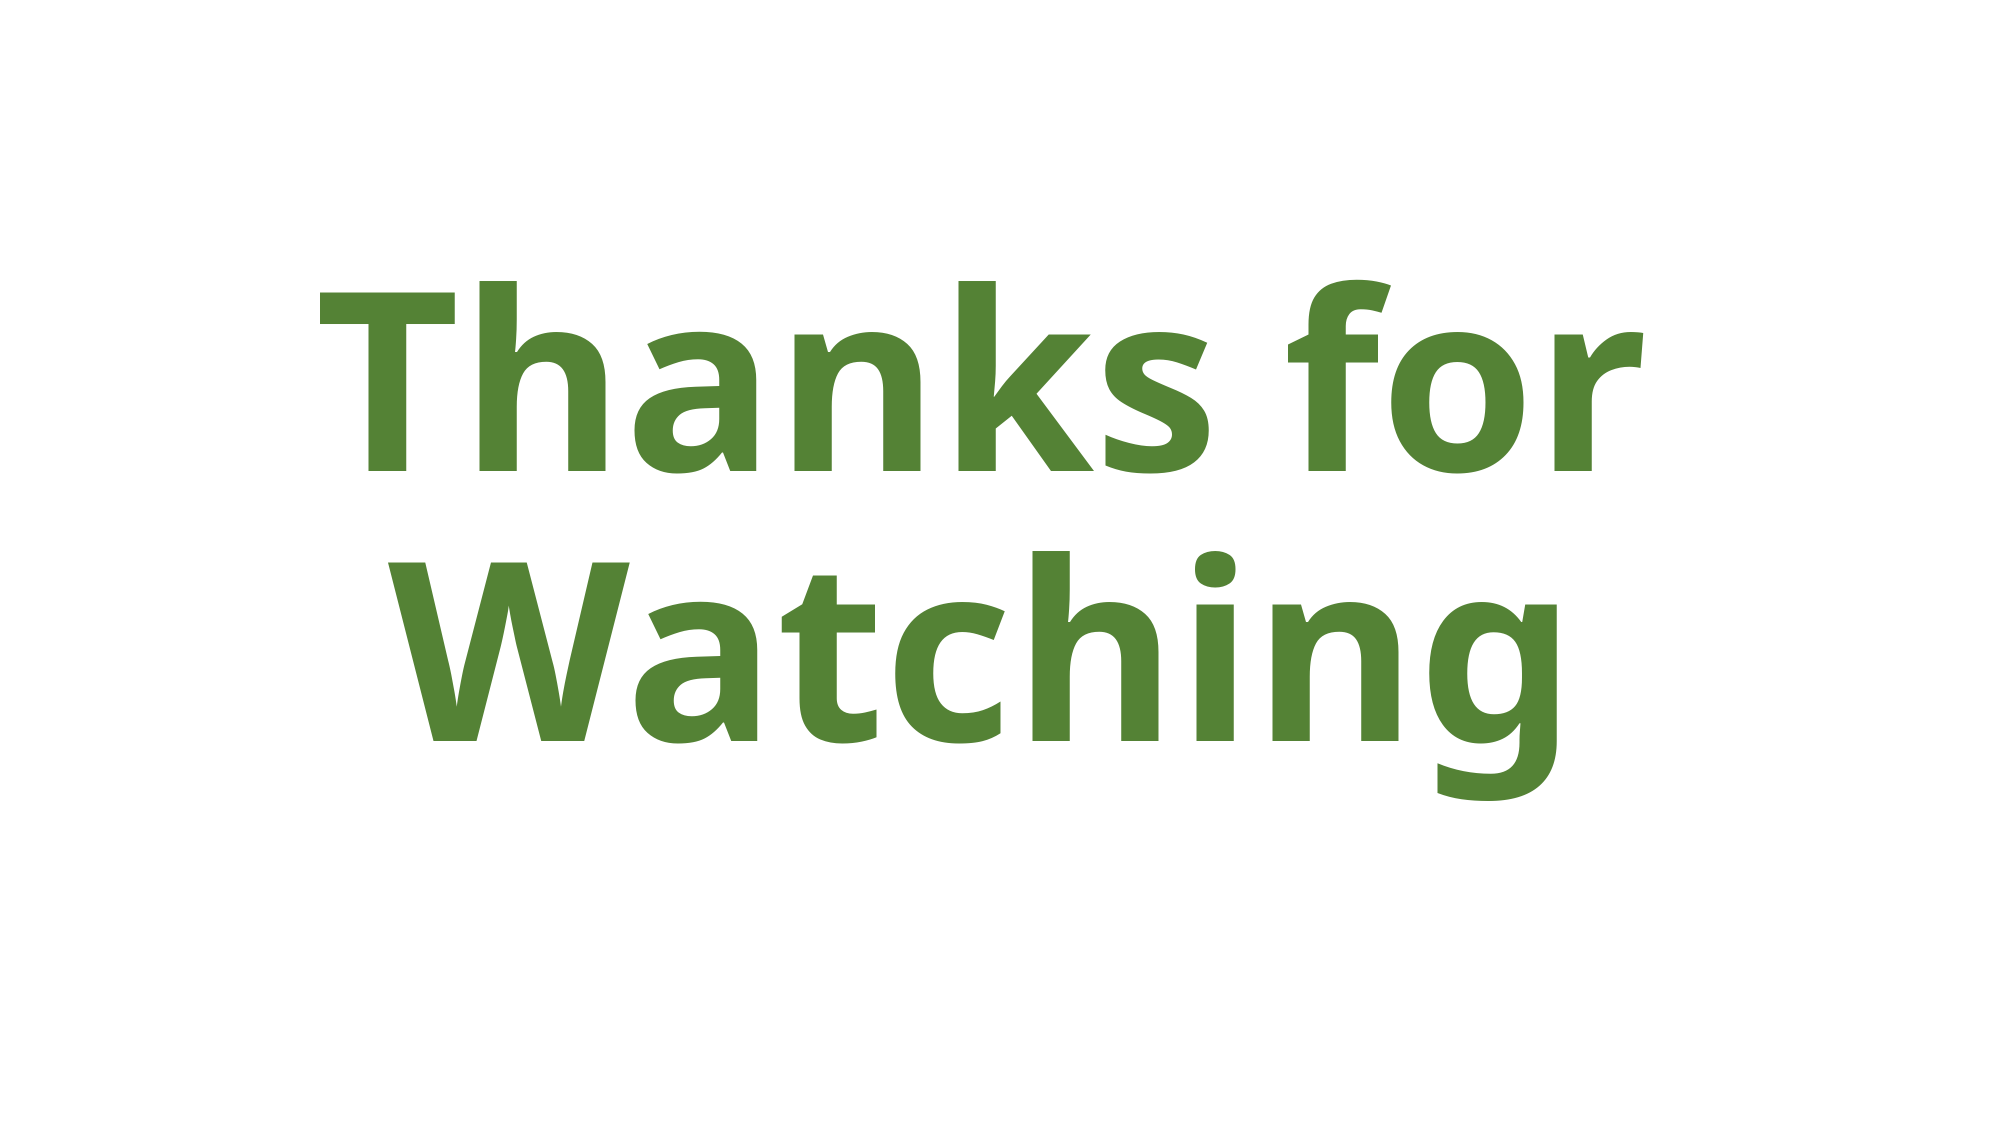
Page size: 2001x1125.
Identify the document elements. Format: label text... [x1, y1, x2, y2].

title Thanks for Watching [232, 261, 1733, 803]
